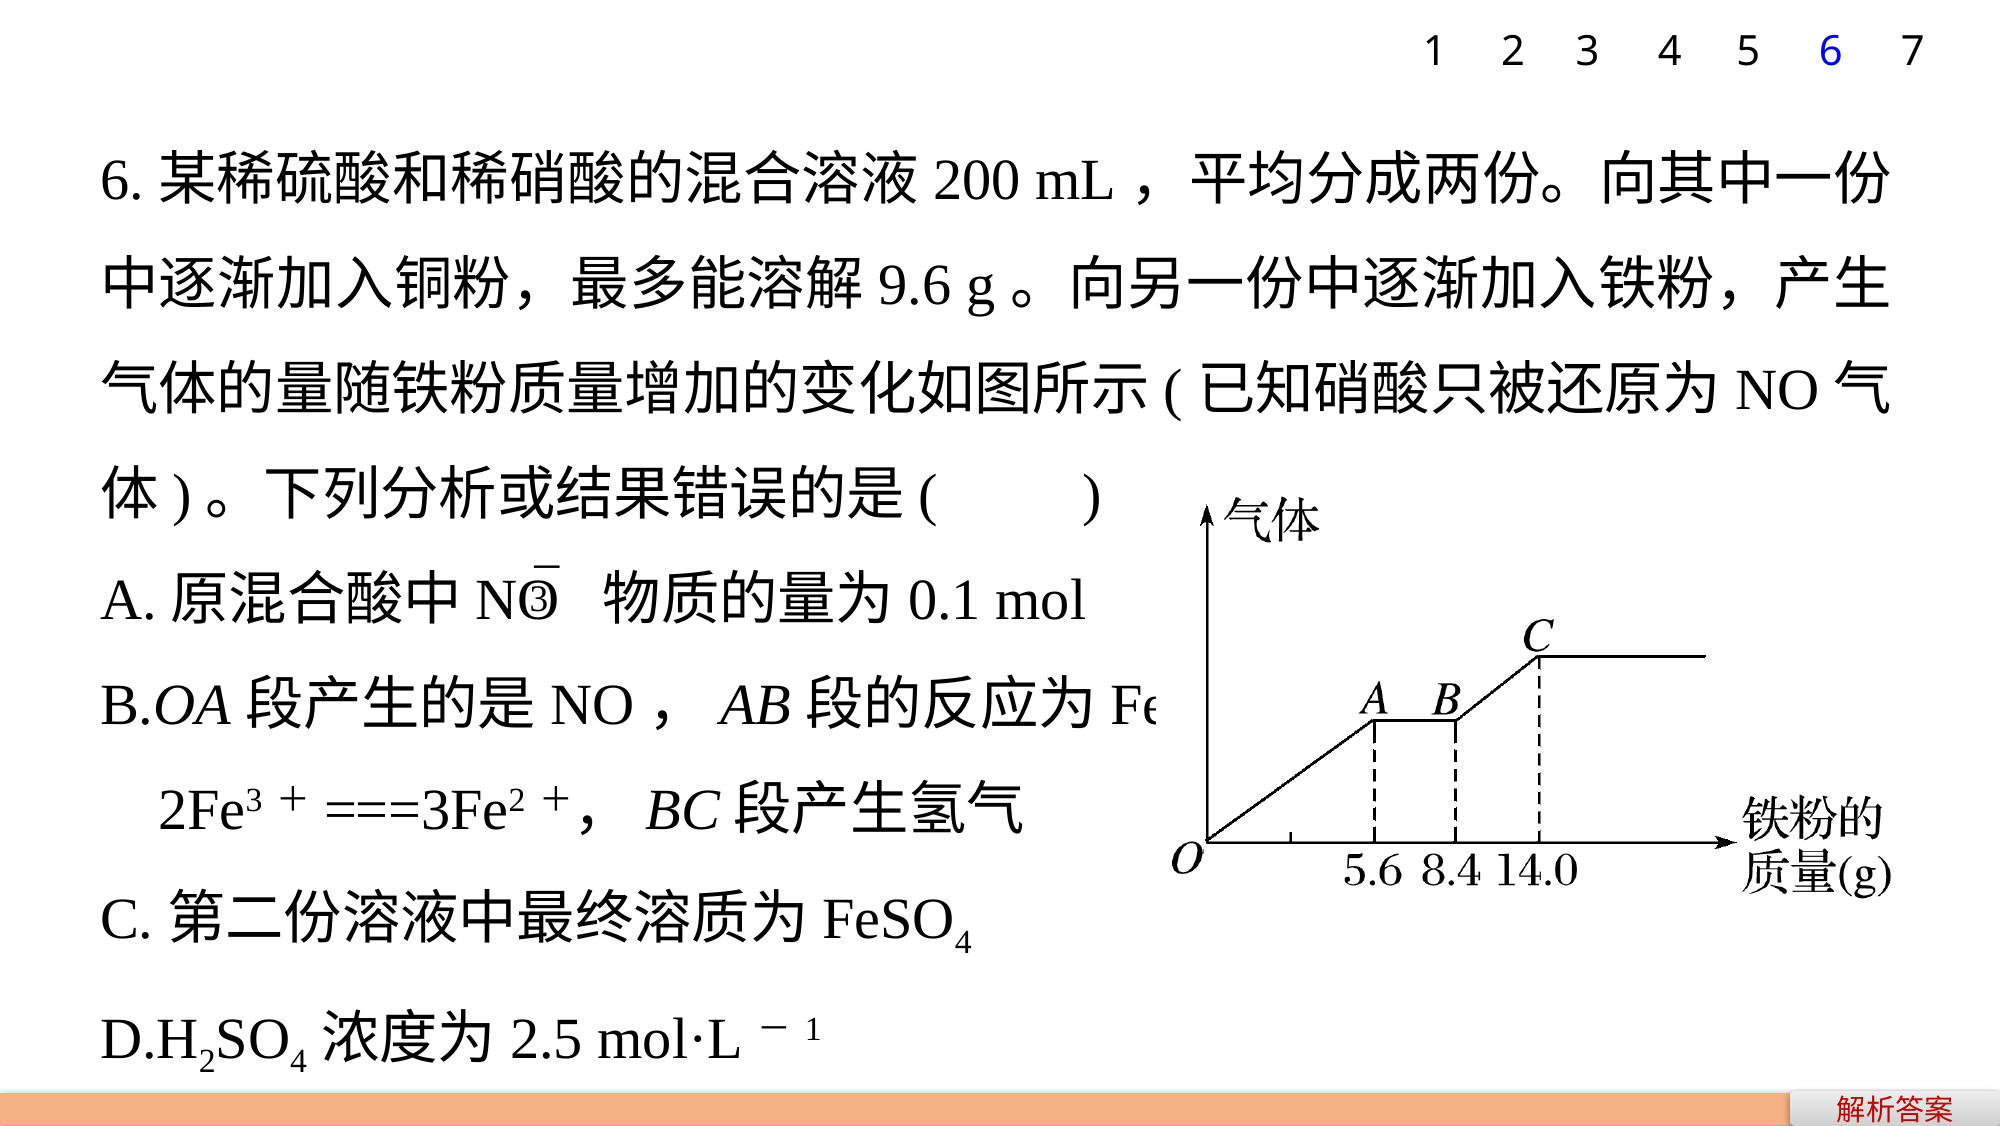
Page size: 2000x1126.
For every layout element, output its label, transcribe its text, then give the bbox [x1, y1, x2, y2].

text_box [529, 535, 604, 646]
text_box 解析答案 [1788, 1089, 2000, 1126]
text_box 6 [1797, 1, 1863, 97]
text_box 5 [1715, 1, 1781, 97]
text_box [0, 1092, 1787, 1126]
picture [1156, 489, 1898, 904]
text_box 4 [1636, 1, 1702, 97]
text_box 1 [1401, 1, 1467, 97]
text_box 3 [1562, 1, 1620, 97]
text_box 6.某稀硫酸和稀硝酸的混合溶液200 mL，平均分成两份。向其中一份中逐渐加入铜粉，最多能溶解9.6 g。向另一份中逐渐加入铁粉，产生气体的量随铁粉质量增加的变化如图所示(已知硝酸只被还原为NO气体)。下列分析或结果错误的是( ) A.原混合酸中NO 物质的量为0.1 mol B.OA段产生的是NO，AB段的反应为Fe＋ 2Fe3＋===3Fe2＋，BC段产生氢气 C.第二份溶液中最终溶质为FeSO4 D.H2SO4浓度为2.5 mol·L－1 [80, 96, 1912, 1090]
text_box 7 [1879, 1, 1945, 96]
text_box 2 [1483, 1, 1546, 97]
